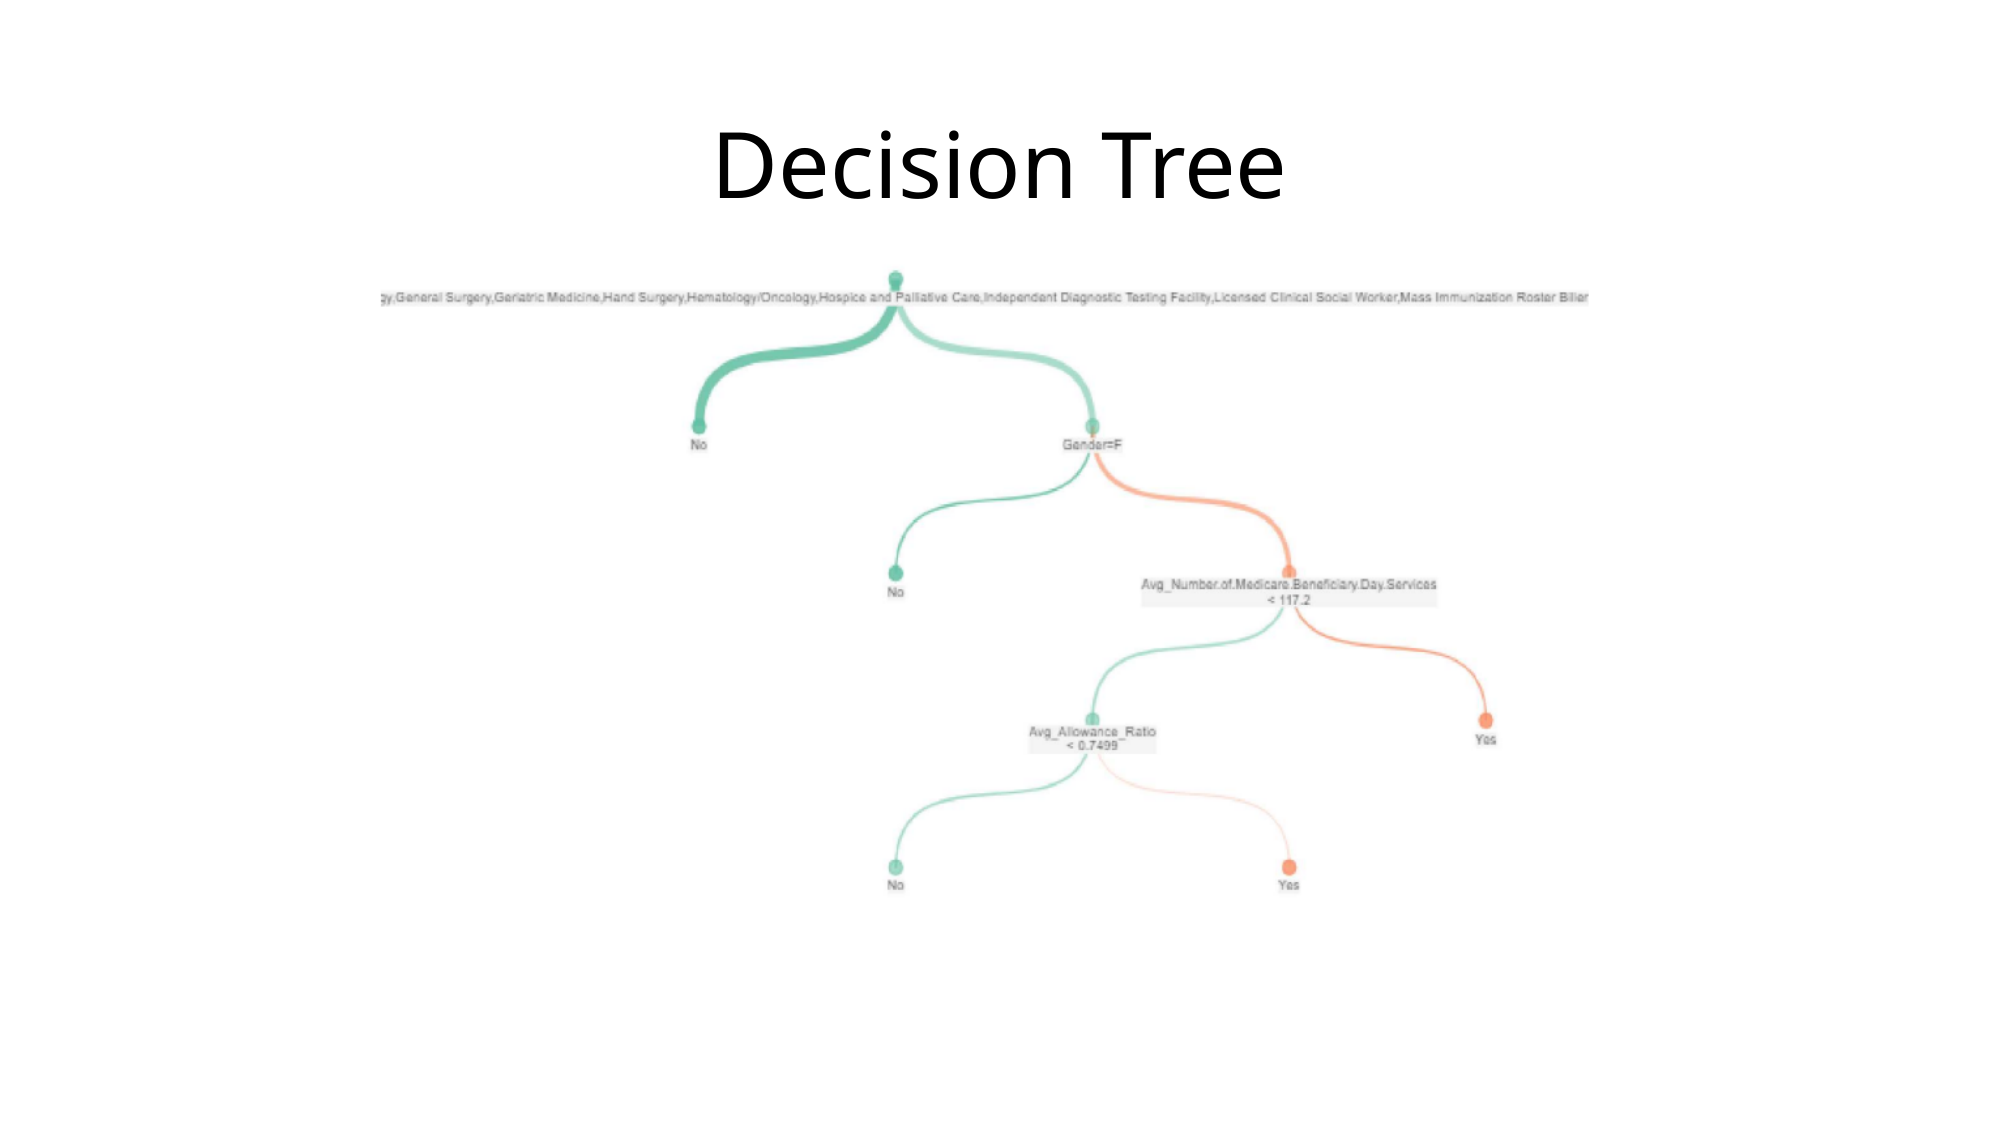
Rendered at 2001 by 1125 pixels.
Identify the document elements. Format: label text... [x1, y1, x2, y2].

title Decision Tree [137, 59, 1863, 278]
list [355, 252, 1645, 928]
